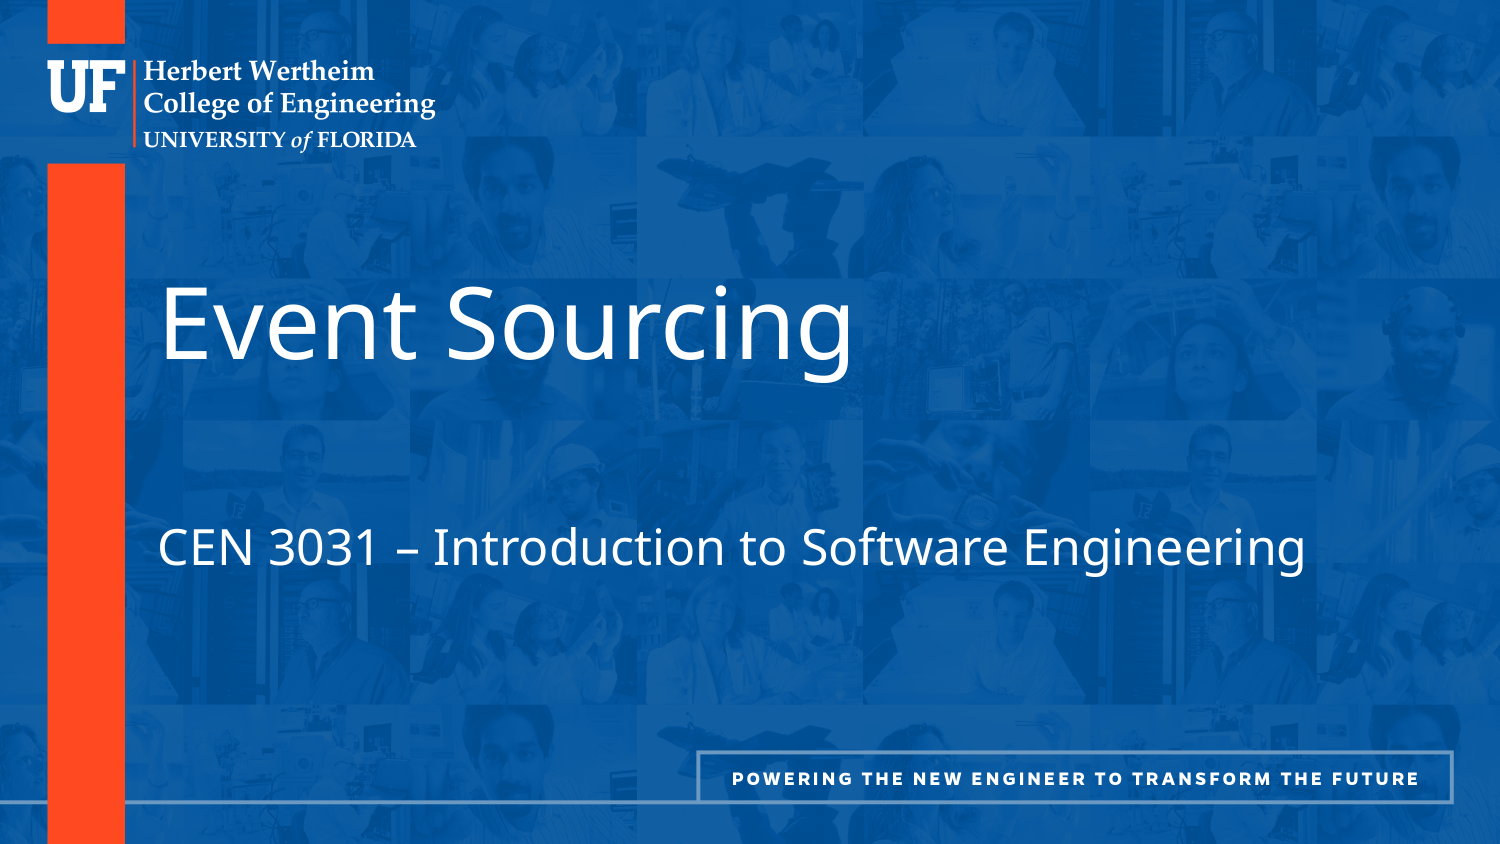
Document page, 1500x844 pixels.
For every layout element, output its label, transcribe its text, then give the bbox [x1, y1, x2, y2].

title Event Sourcing [142, 274, 1500, 494]
list CEN 3031 – Introduction to Software Engineering [142, 507, 1500, 604]
picture [0, 0, 1500, 844]
